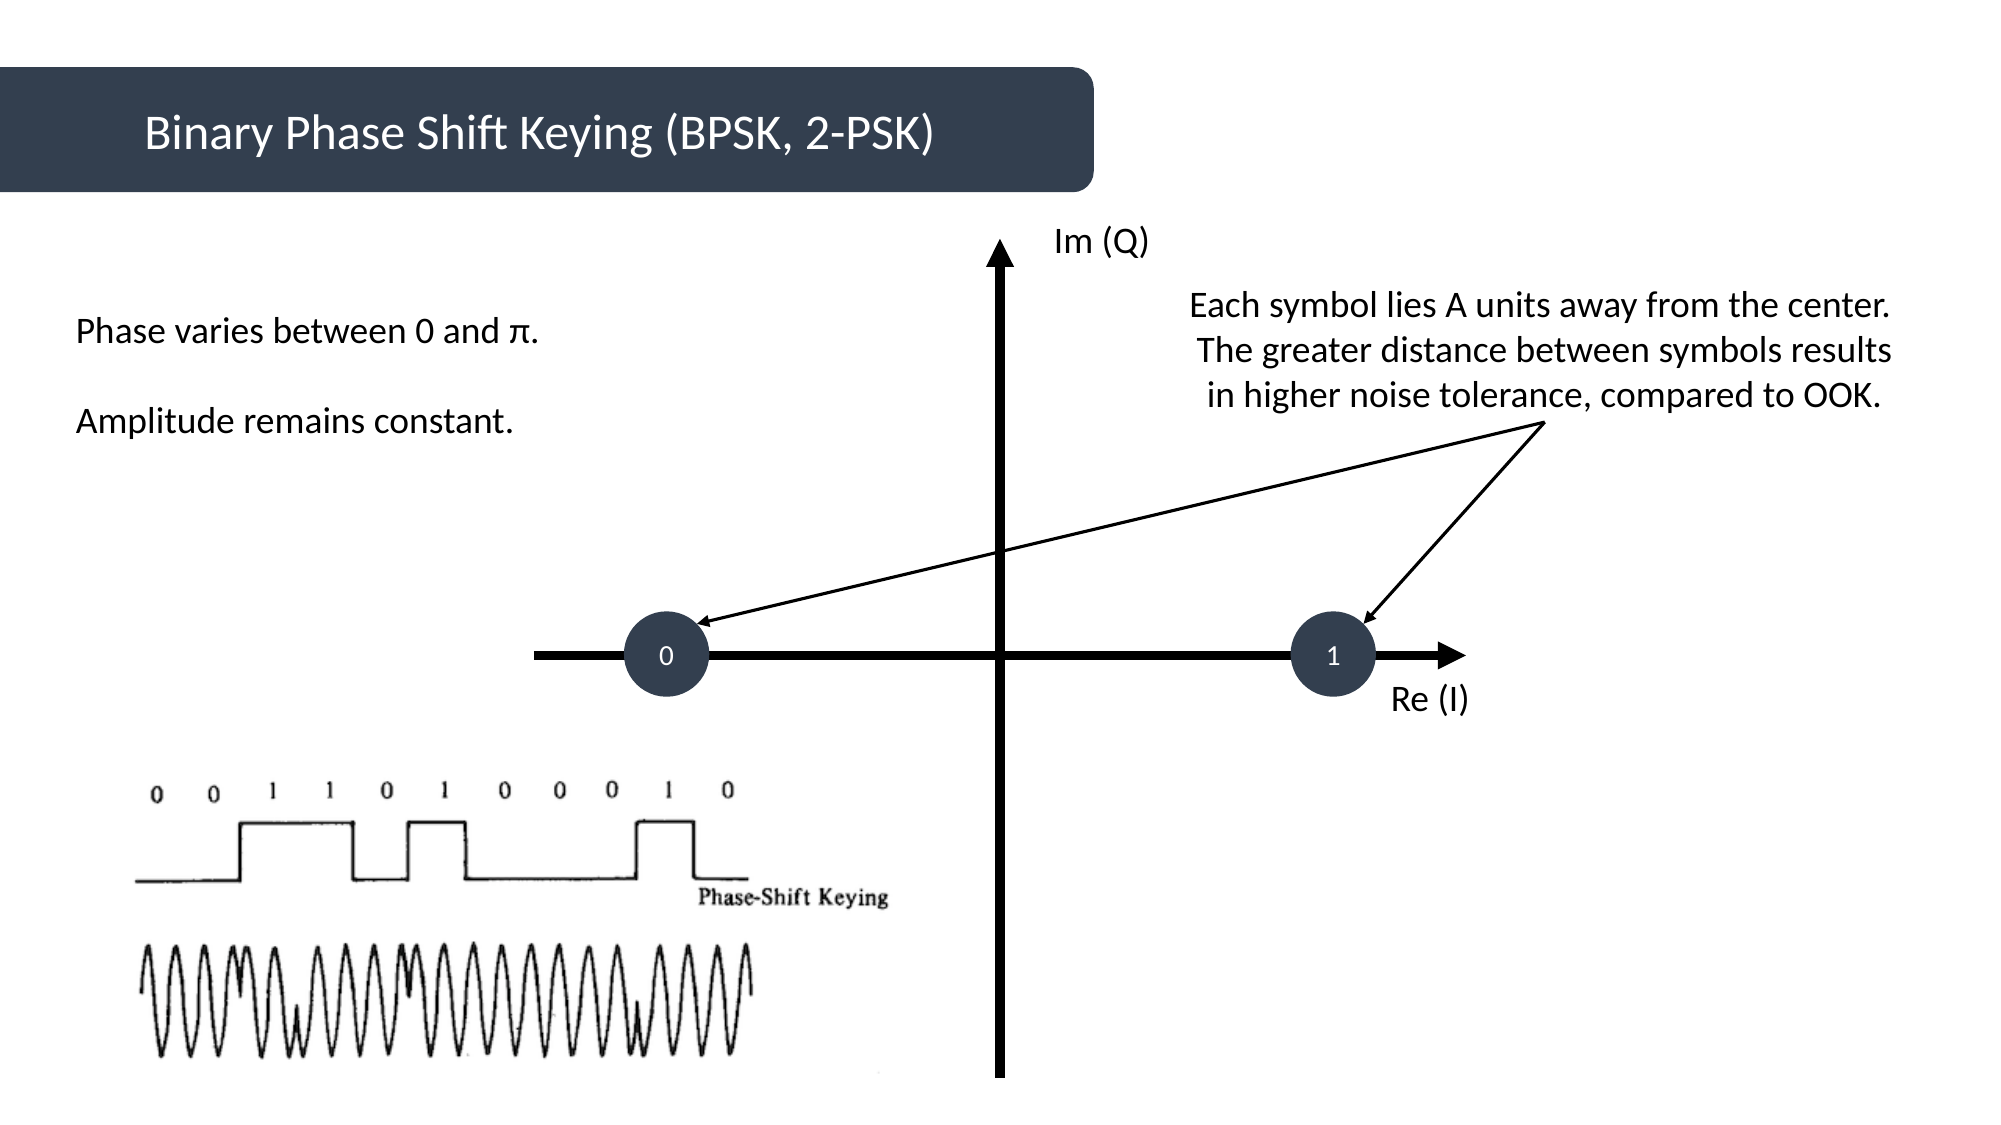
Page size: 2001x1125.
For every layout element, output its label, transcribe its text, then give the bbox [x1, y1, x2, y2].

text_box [696, 423, 1363, 624]
picture [112, 769, 909, 1088]
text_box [533, 208, 1499, 1078]
text_box Binary Phase Shift Keying (BPSK, 2-PSK) [0, 66, 1095, 194]
text_box Phase varies between 0 and π. Amplitude remains constant. [61, 298, 533, 449]
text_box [1363, 423, 1545, 624]
text_box Each symbol lies A units away from the center. The greater distance between symbols results in higher noise tolerance, compared to OOK. [1499, 272, 1921, 423]
